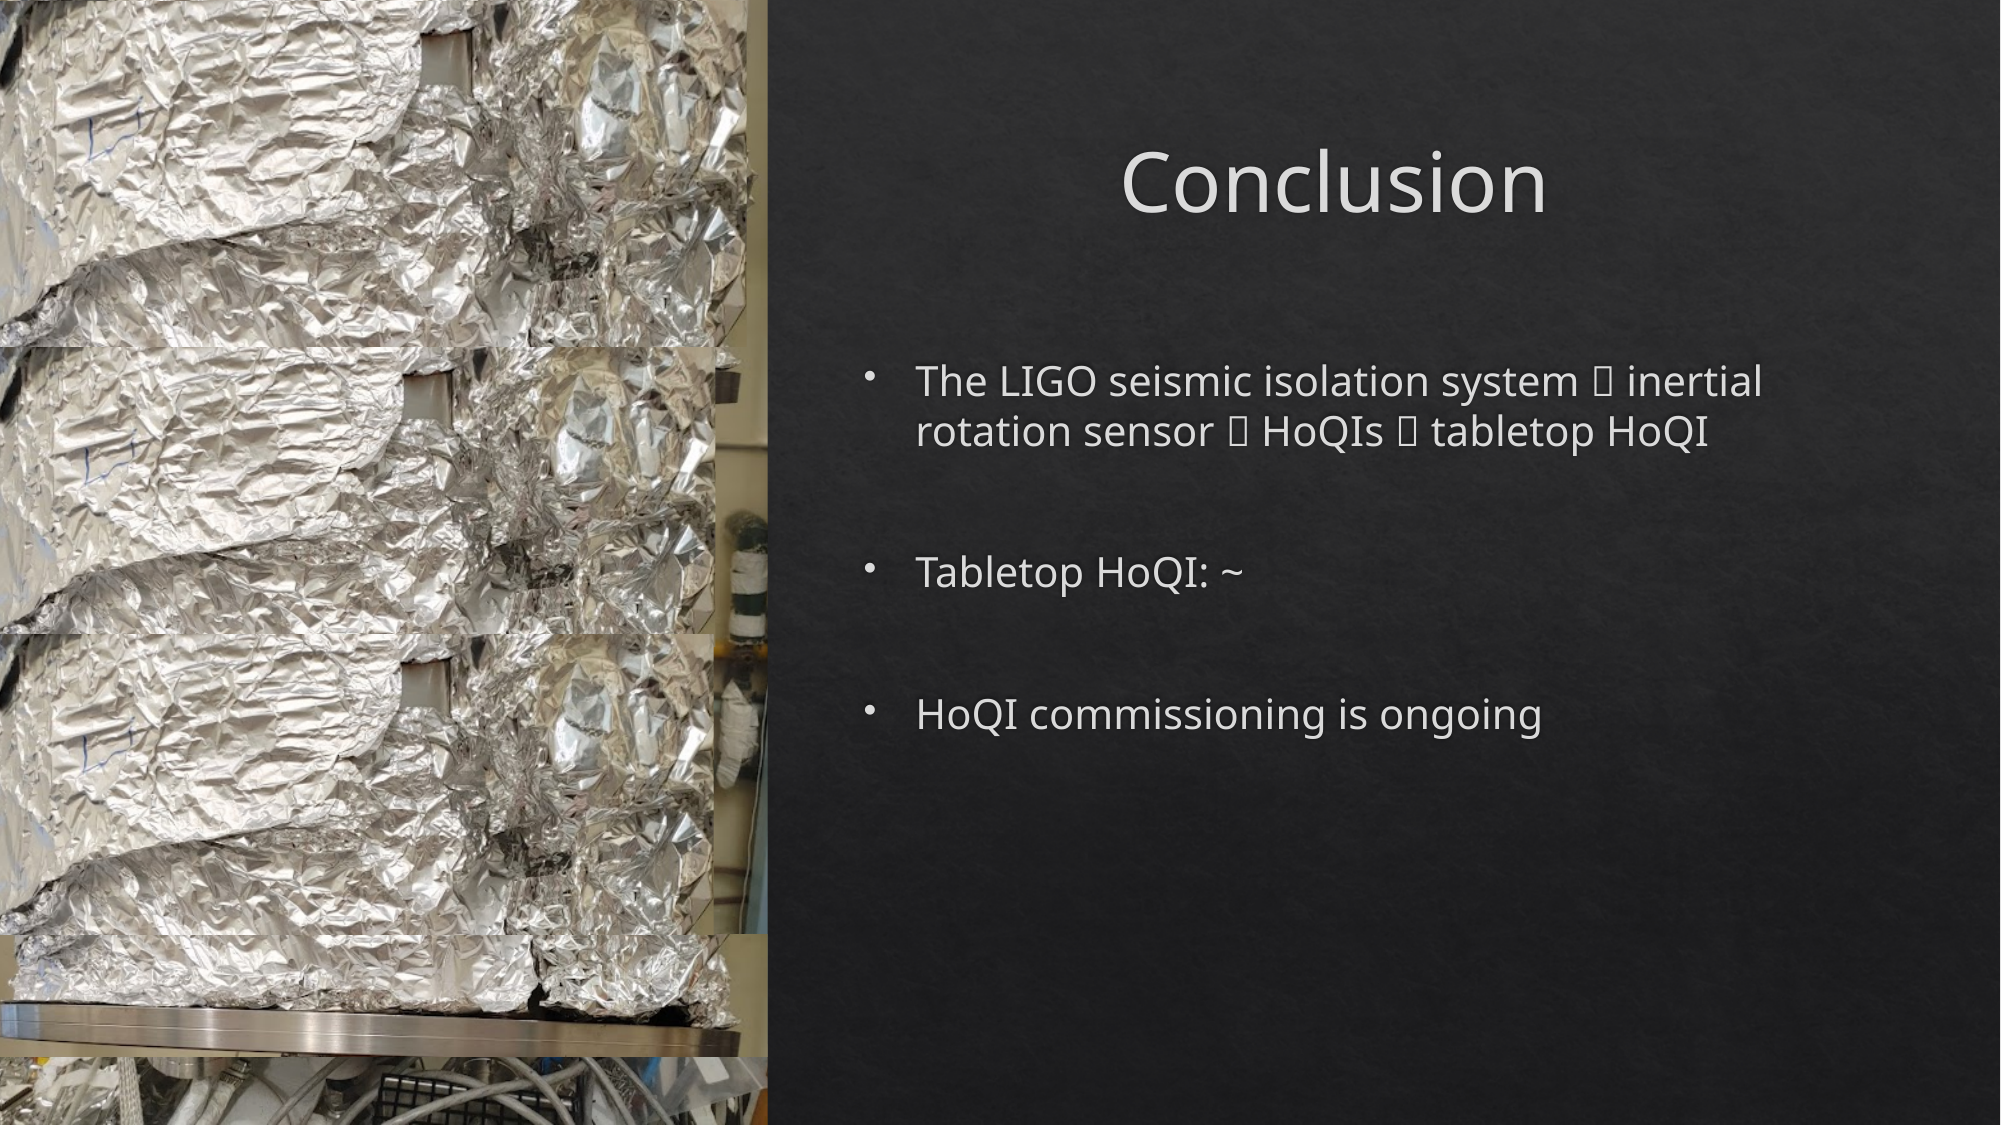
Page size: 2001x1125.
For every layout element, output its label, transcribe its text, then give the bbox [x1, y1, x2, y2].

picture [0, 0, 768, 1125]
title Conclusion [844, 99, 1825, 260]
